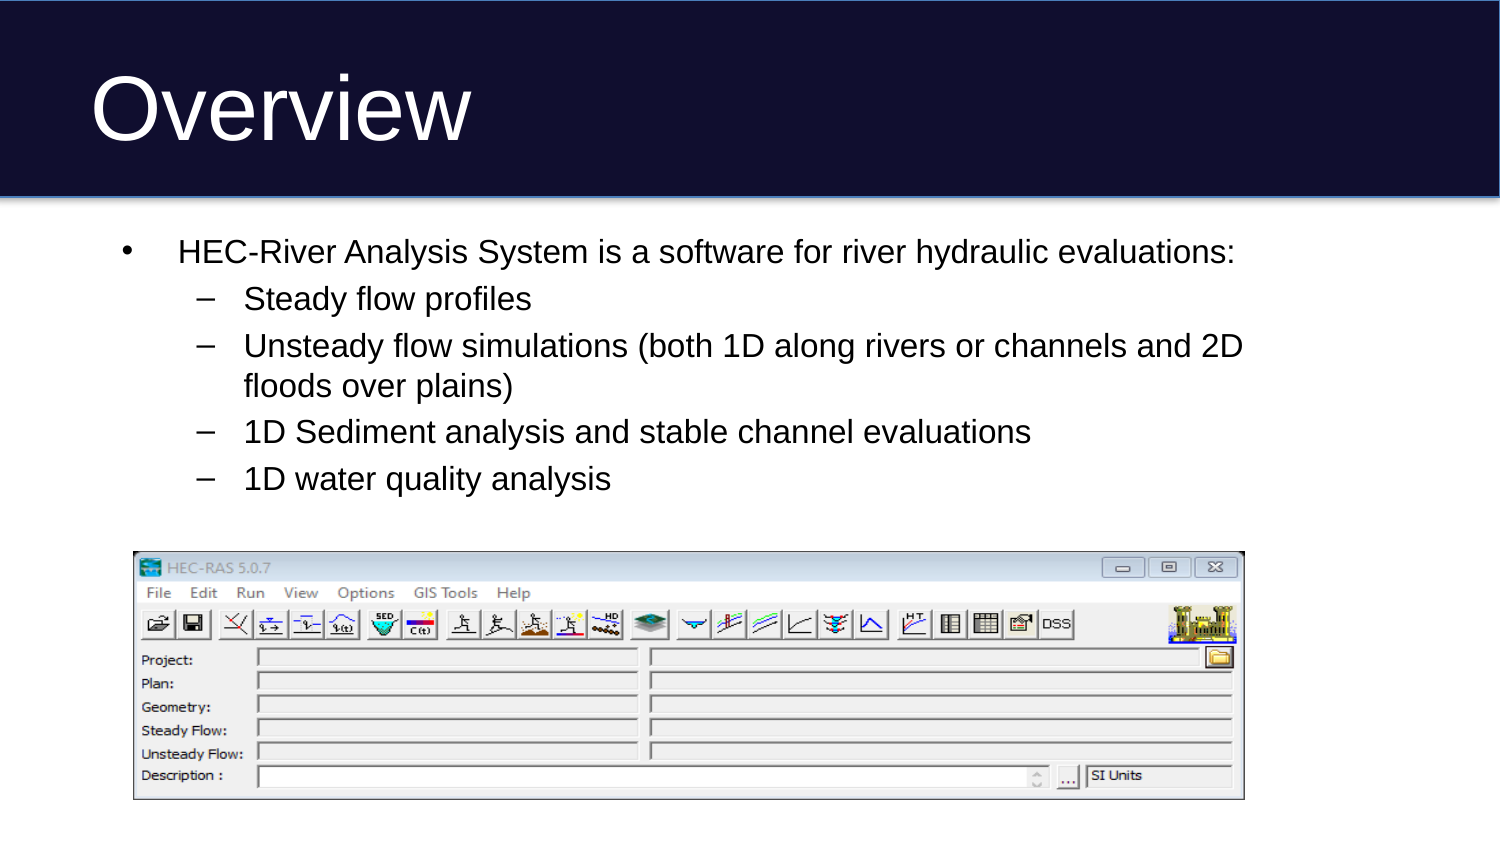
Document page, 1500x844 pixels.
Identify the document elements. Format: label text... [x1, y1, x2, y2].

title Overview [75, 33, 1425, 175]
picture [133, 551, 1245, 800]
text_box HEC-River Analysis System is a software for river hydraulic evaluations: Steady flow profiles Unsteady flow simulations (both 1D along rivers or channels and 2D floods over plains) 1D Sediment analysis and stable channel evaluations 1D water quality analysis [106, 223, 1321, 800]
